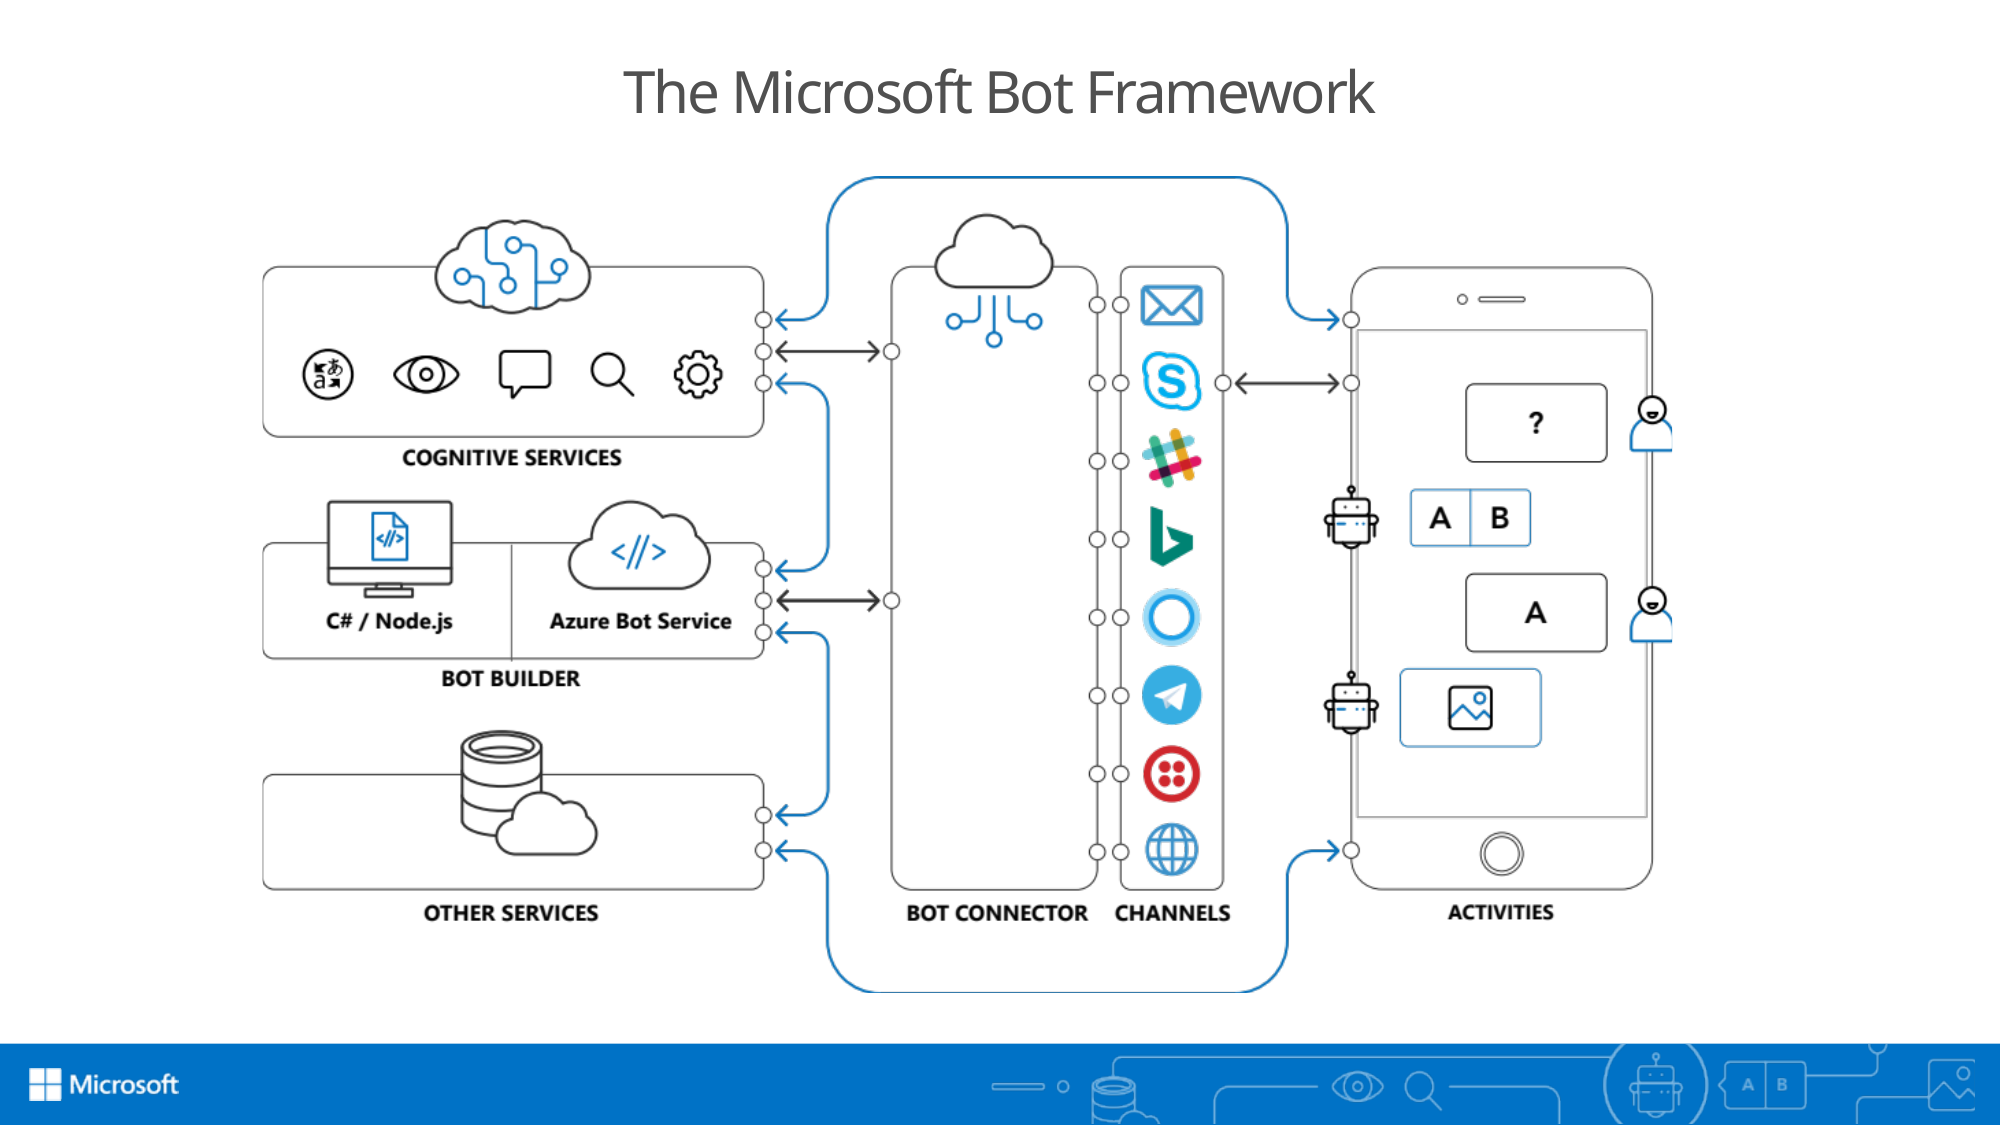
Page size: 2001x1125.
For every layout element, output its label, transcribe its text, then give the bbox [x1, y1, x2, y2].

title The Microsoft Bot Framework [44, 47, 1957, 196]
picture [29, 1068, 179, 1101]
picture [262, 176, 1673, 993]
